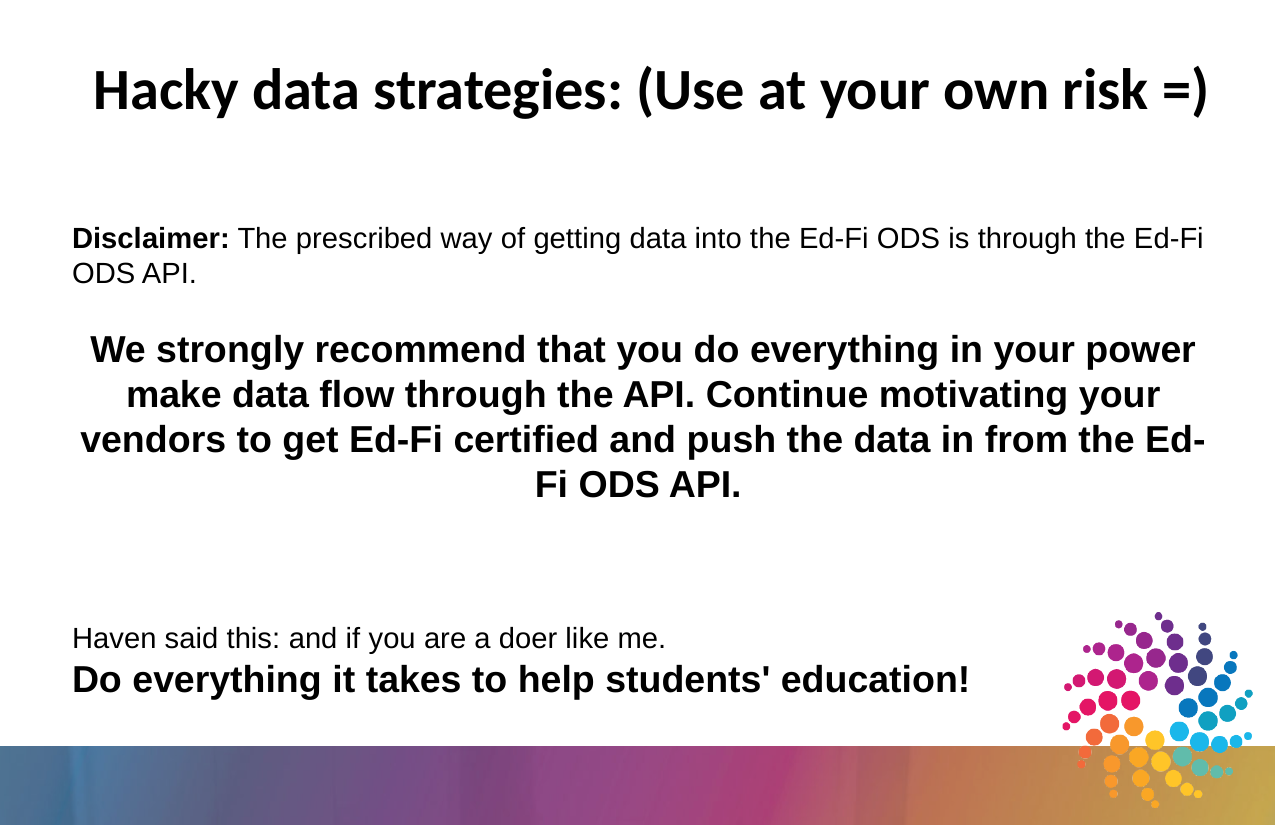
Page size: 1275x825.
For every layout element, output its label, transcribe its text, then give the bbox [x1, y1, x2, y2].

text_box Haven said this: and if you are a doer like me. Do everything it takes to help students' education! [57, 612, 987, 708]
text_box Hacky data strategies: (Use at your own risk =) [52, 35, 1252, 136]
text_box Disclaimer: The prescribed way of getting data into the Ed-Fi ODS is through the Ed-Fi ODS API. We strongly recommend that you do everything in your power make data flow through the API. Continue motivating your vendors to get Ed-Fi certified and push the data in from the Ed-Fi ODS API. [57, 212, 1231, 547]
picture [0, 612, 1275, 825]
